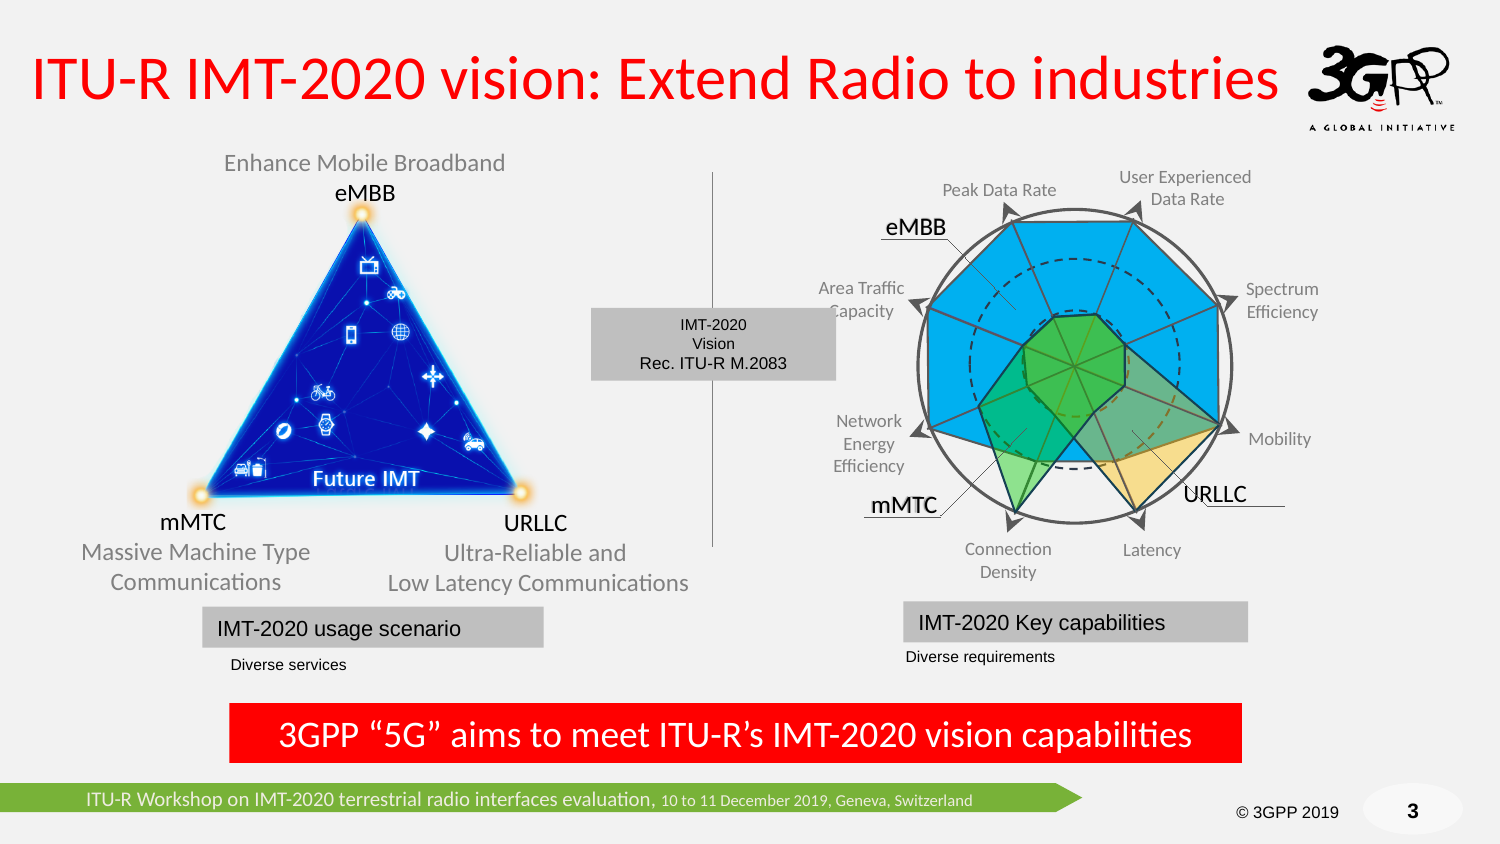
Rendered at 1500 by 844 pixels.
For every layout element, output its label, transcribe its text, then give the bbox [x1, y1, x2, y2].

text_box IMT-2020 usage scenario [202, 606, 544, 648]
picture [1303, 19, 1462, 156]
text_box 3GPP “5G” aims to meet ITU-R’s IMT-2020 vision capabilities [229, 703, 1242, 763]
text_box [788, 156, 1344, 591]
text_box URLLC Ultra-Reliable and Low Latency Communications [352, 506, 725, 598]
text_box Diverse services [215, 647, 430, 682]
text_box Enhance Mobile Broadband eMBB [209, 146, 522, 197]
text_box mMTC Massive Machine Type Communications [29, 505, 363, 597]
text_box IMT-2020 Vision Rec. ITU-R M.2083 [717, 307, 783, 381]
title ITU-R IMT-2020 vision: Extend Radio to industries [16, 29, 1380, 121]
picture [186, 198, 542, 510]
text_box IMT-2020 Key capabilities [903, 601, 1249, 643]
text_box IMT-2020 Vision Rec. ITU-R M.2083 [591, 307, 708, 381]
text_box Diverse requirements [890, 639, 1138, 673]
